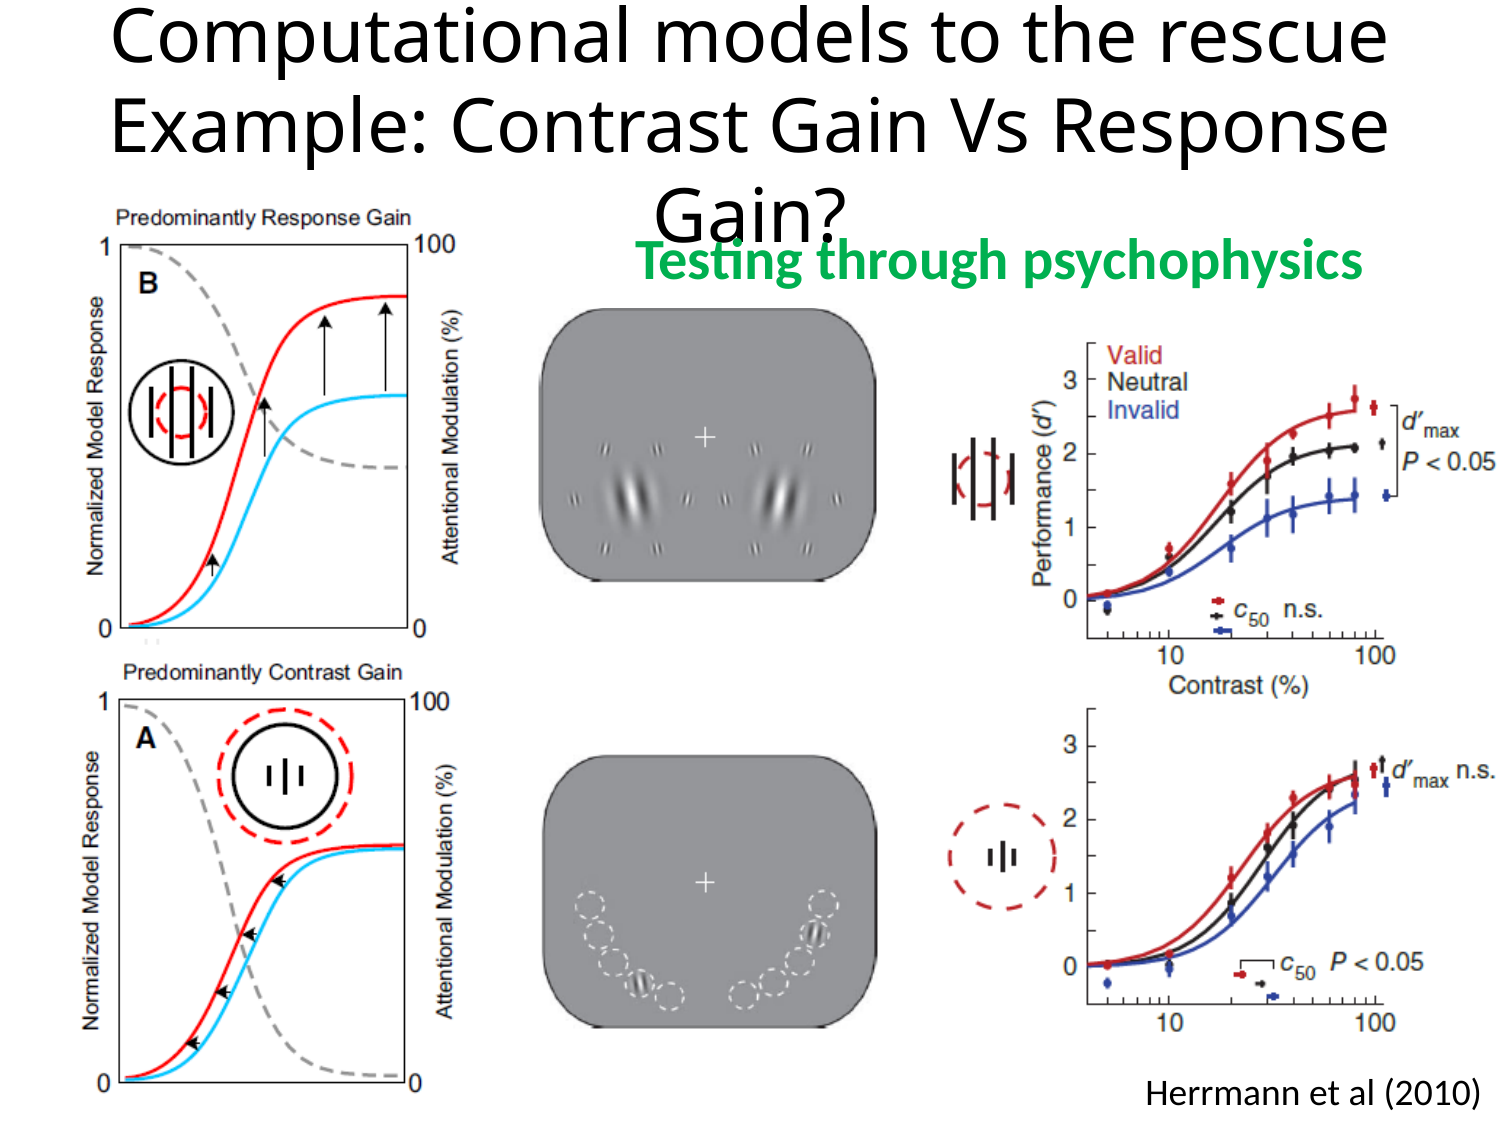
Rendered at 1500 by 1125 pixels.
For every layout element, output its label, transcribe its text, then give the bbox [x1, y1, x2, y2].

picture [531, 308, 883, 587]
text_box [536, 752, 883, 1035]
picture [946, 330, 1500, 1035]
text_box Testing through psychophysics [620, 214, 1402, 299]
picture [74, 199, 468, 1101]
text_box Herrmann et al (2010) [1130, 1060, 1498, 1121]
text_box Computational models to the rescue Example: Contrast Gain Vs Response Gain? [74, 45, 1425, 200]
